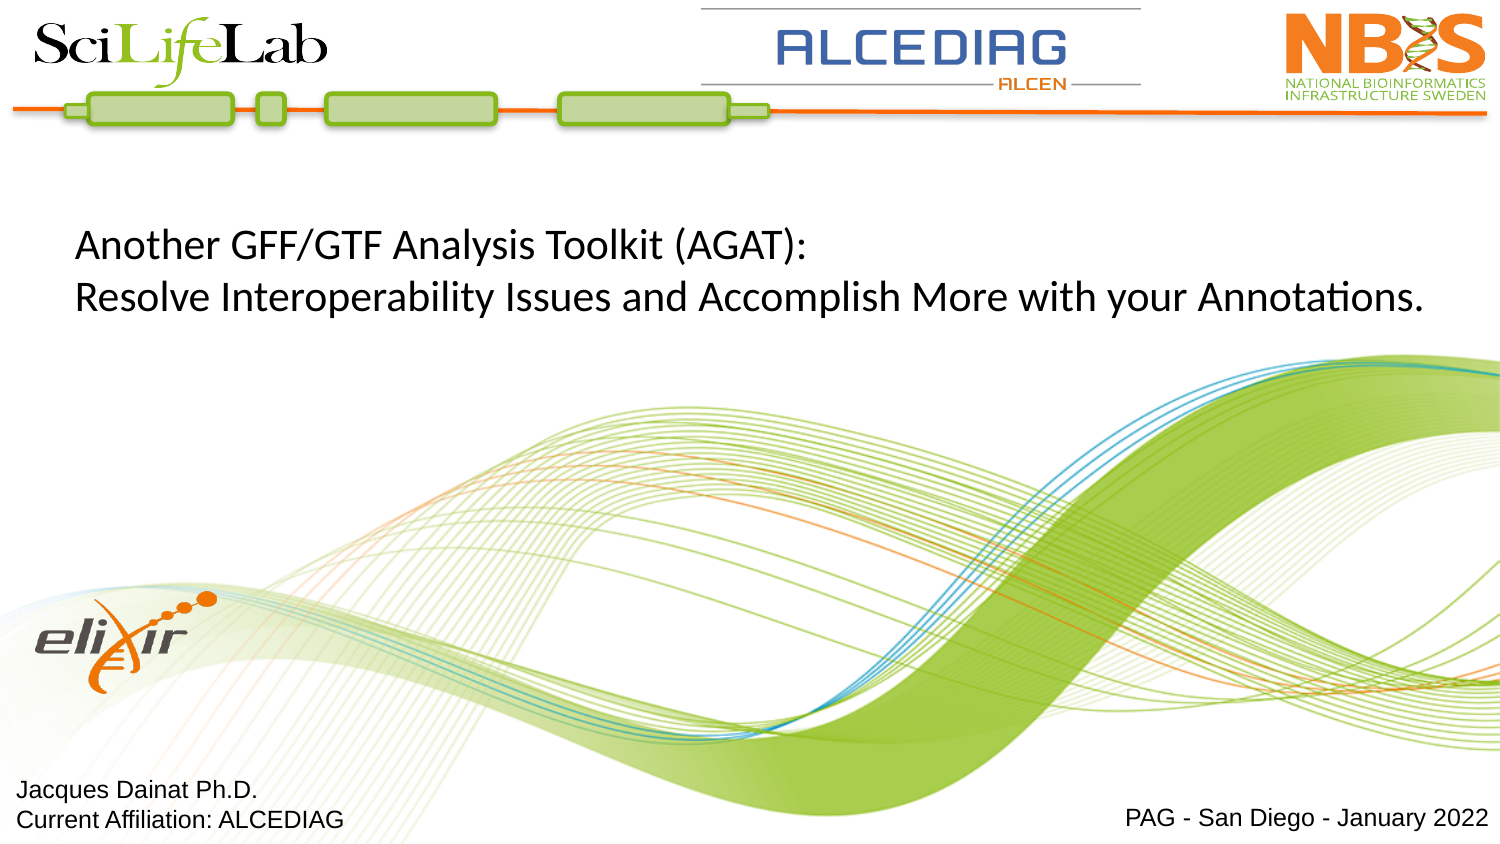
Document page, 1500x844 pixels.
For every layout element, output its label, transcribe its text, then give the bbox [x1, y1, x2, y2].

text_box PAG - San Diego - January 2022 [1125, 801, 1500, 839]
picture [701, 8, 1141, 90]
picture [35, 17, 327, 88]
text_box Another GFF/GTF Analysis Toolkit (AGAT): Resolve Interoperability Issues and Accomplish More with your Annotations. [0, 208, 1500, 328]
picture [0, 348, 1500, 844]
text_box Jacques Dainat Ph.D. Current Affiliation: ALCEDIAG [16, 773, 423, 839]
